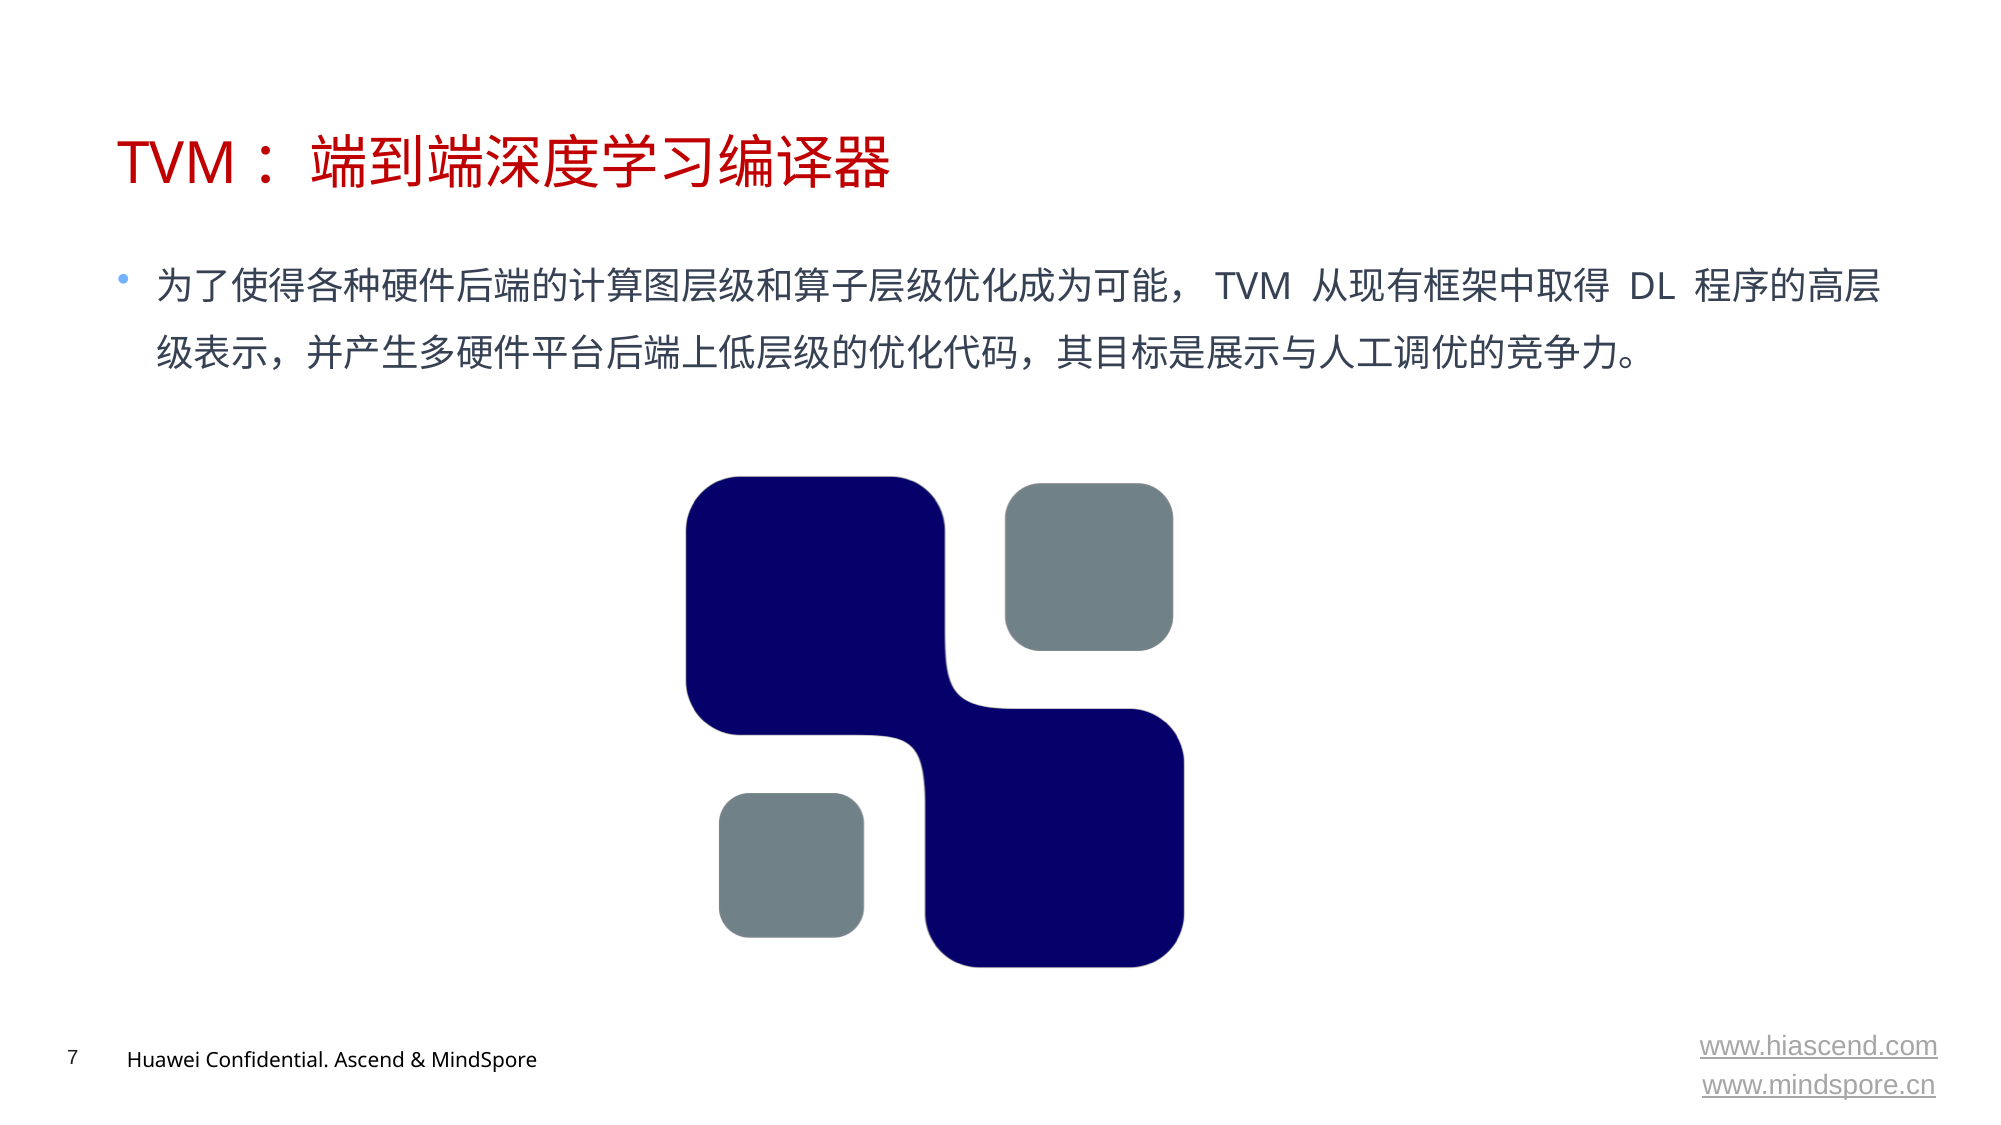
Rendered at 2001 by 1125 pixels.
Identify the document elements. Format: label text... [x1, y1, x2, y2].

list 为了使得各种硬件后端的计算图层级和算子层级优化成为可能，TVM 从现有框架中取得 DL 程序的高层级表示，并产生多硬件平台后端上低层级的优化代码，其目标是展示与人工调优的竞争力。 [102, 231, 1901, 988]
picture [669, 455, 1202, 988]
title TVM：端到端深度学习编译器 [102, 111, 1901, 209]
